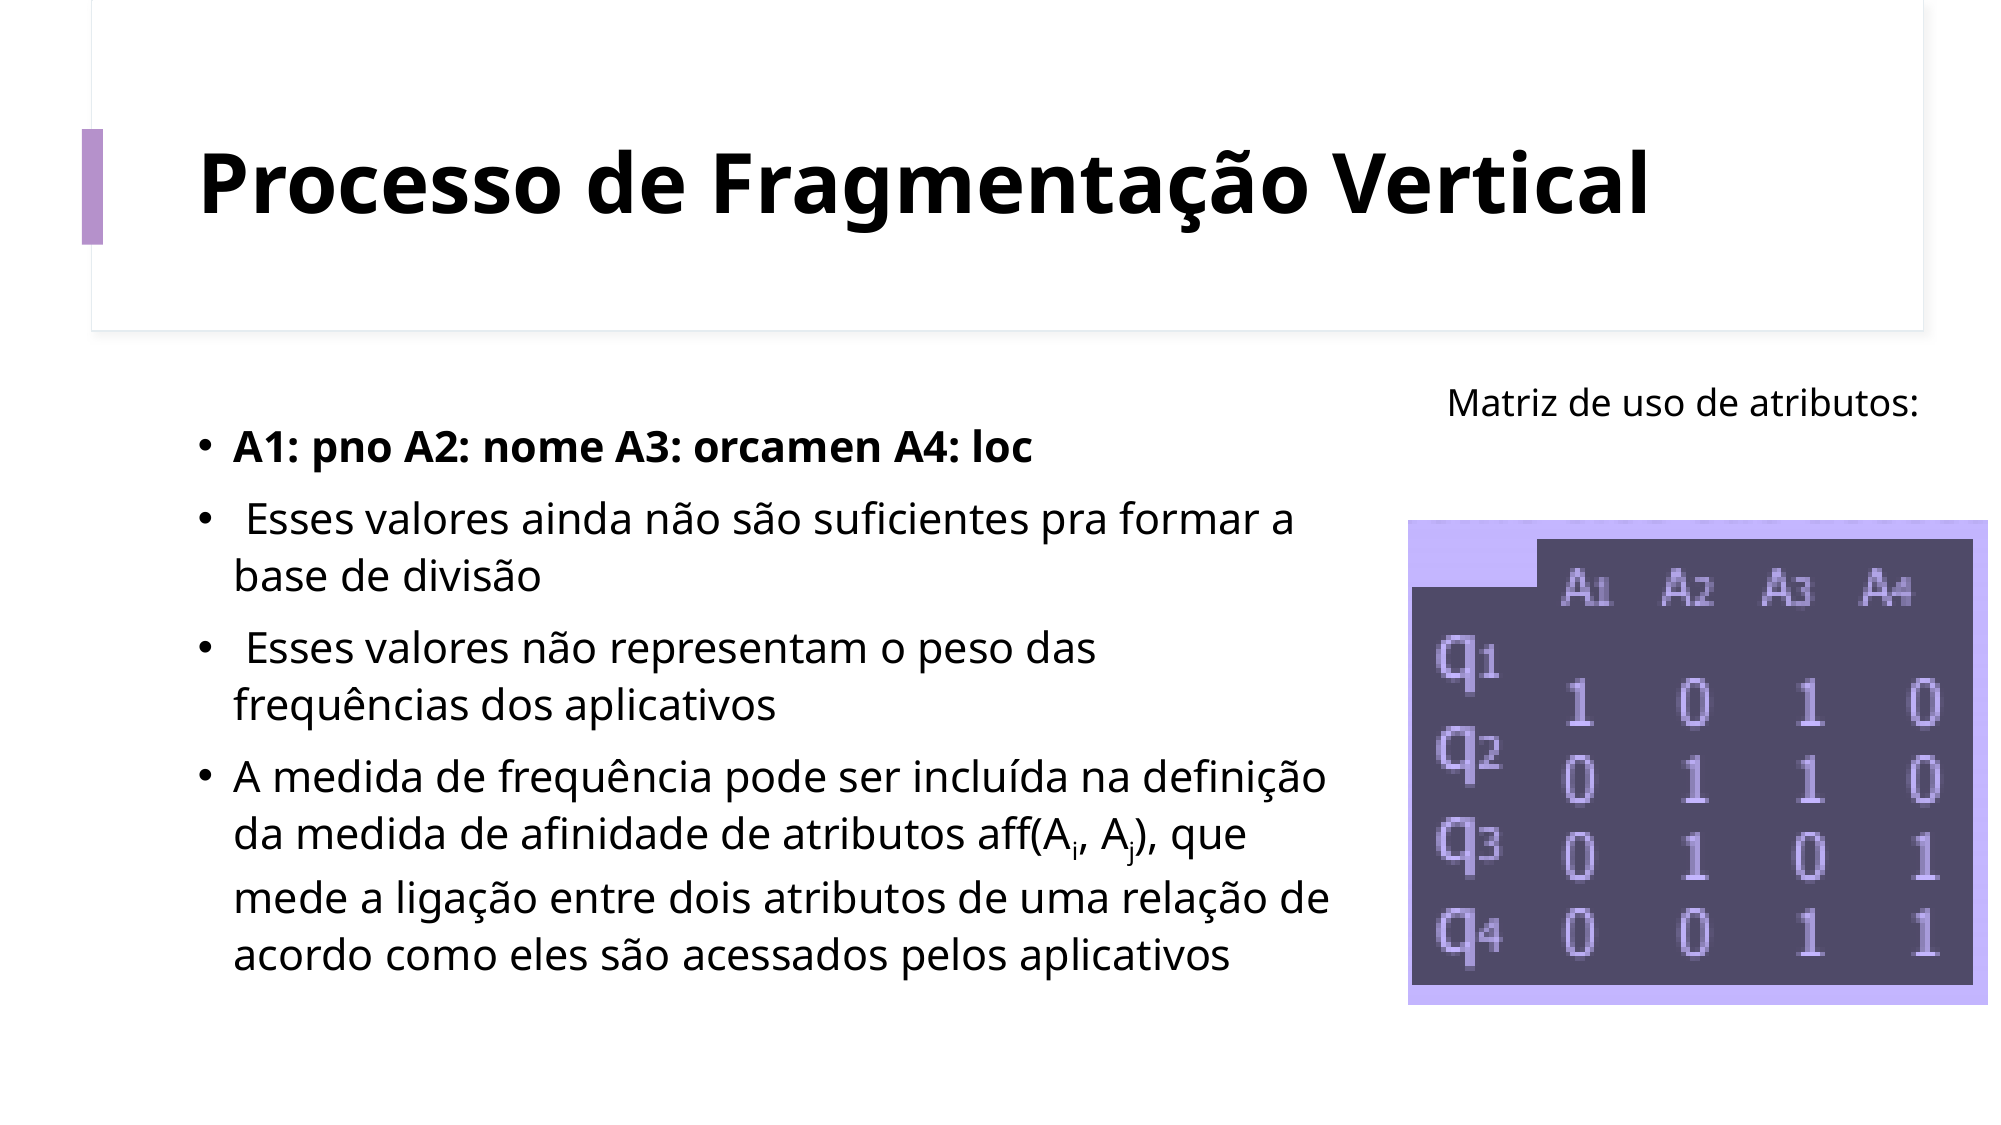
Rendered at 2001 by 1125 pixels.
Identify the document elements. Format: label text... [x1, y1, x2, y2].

picture [1408, 520, 1988, 1005]
title Processo de Fragmentação Vertical [183, 90, 1851, 284]
text_box Matriz de uso de atributos: [1431, 371, 1965, 432]
list A1: pno A2: nome A3: orcamen A4: loc Esses valores ainda não são suficientes pra formar a base de divisão Esses valores não representam o peso das frequências dos aplicativos A medida de frequência pode ser incluída na definição da medida de afinidade de atributos aff(Ai, Aj), que mede a ligação entre dois atributos de uma relação de acordo como eles são acessados pelos aplicativos [183, 406, 1356, 1013]
